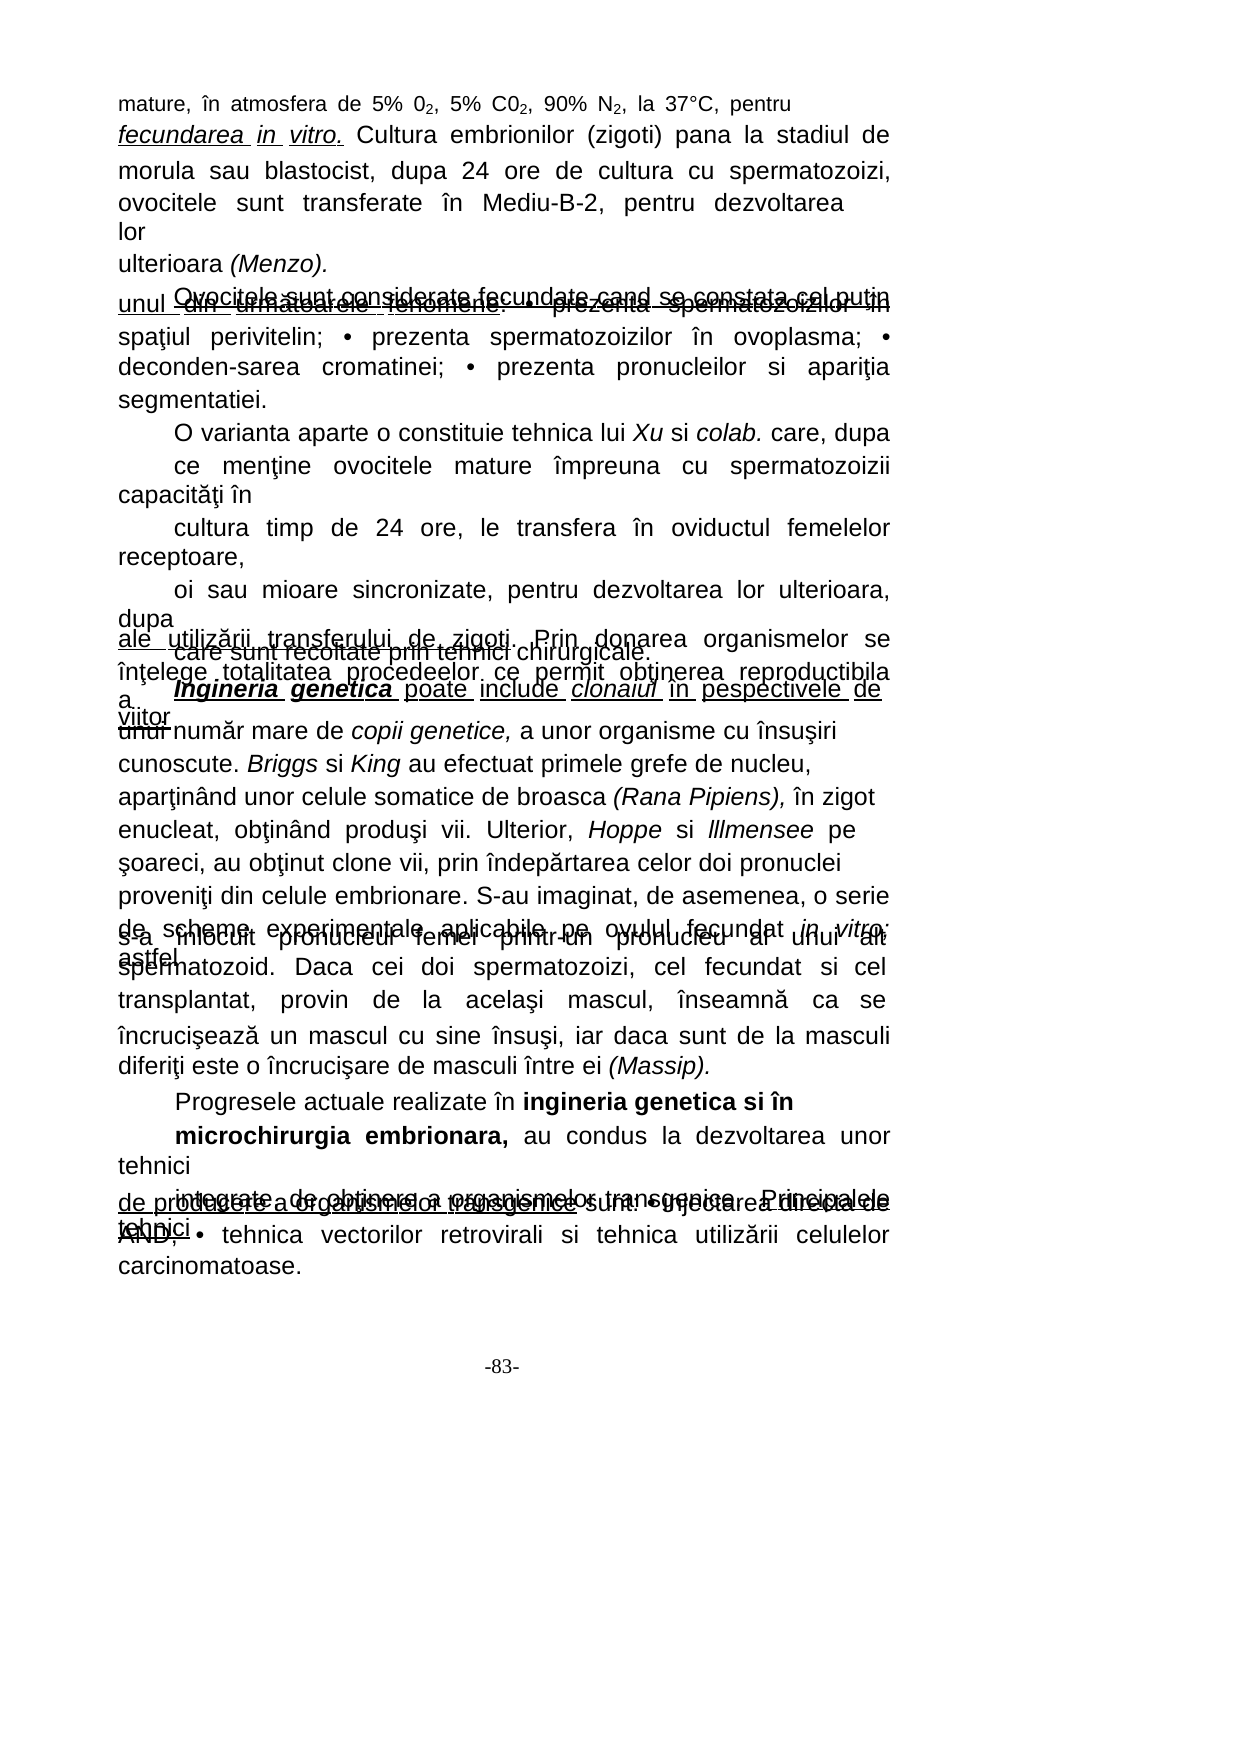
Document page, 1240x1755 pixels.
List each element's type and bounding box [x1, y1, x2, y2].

text_box [116, 1188, 892, 1218]
text_box [116, 288, 892, 319]
text_box [852, 922, 893, 1018]
text_box [116, 90, 893, 153]
text_box [115, 922, 410, 1018]
text_box [482, 1354, 525, 1380]
text_box [116, 157, 892, 286]
text_box [116, 624, 892, 655]
text_box [115, 1221, 892, 1284]
text_box [115, 322, 893, 621]
text_box [115, 1021, 892, 1185]
text_box [413, 922, 844, 1018]
text_box [115, 657, 891, 919]
